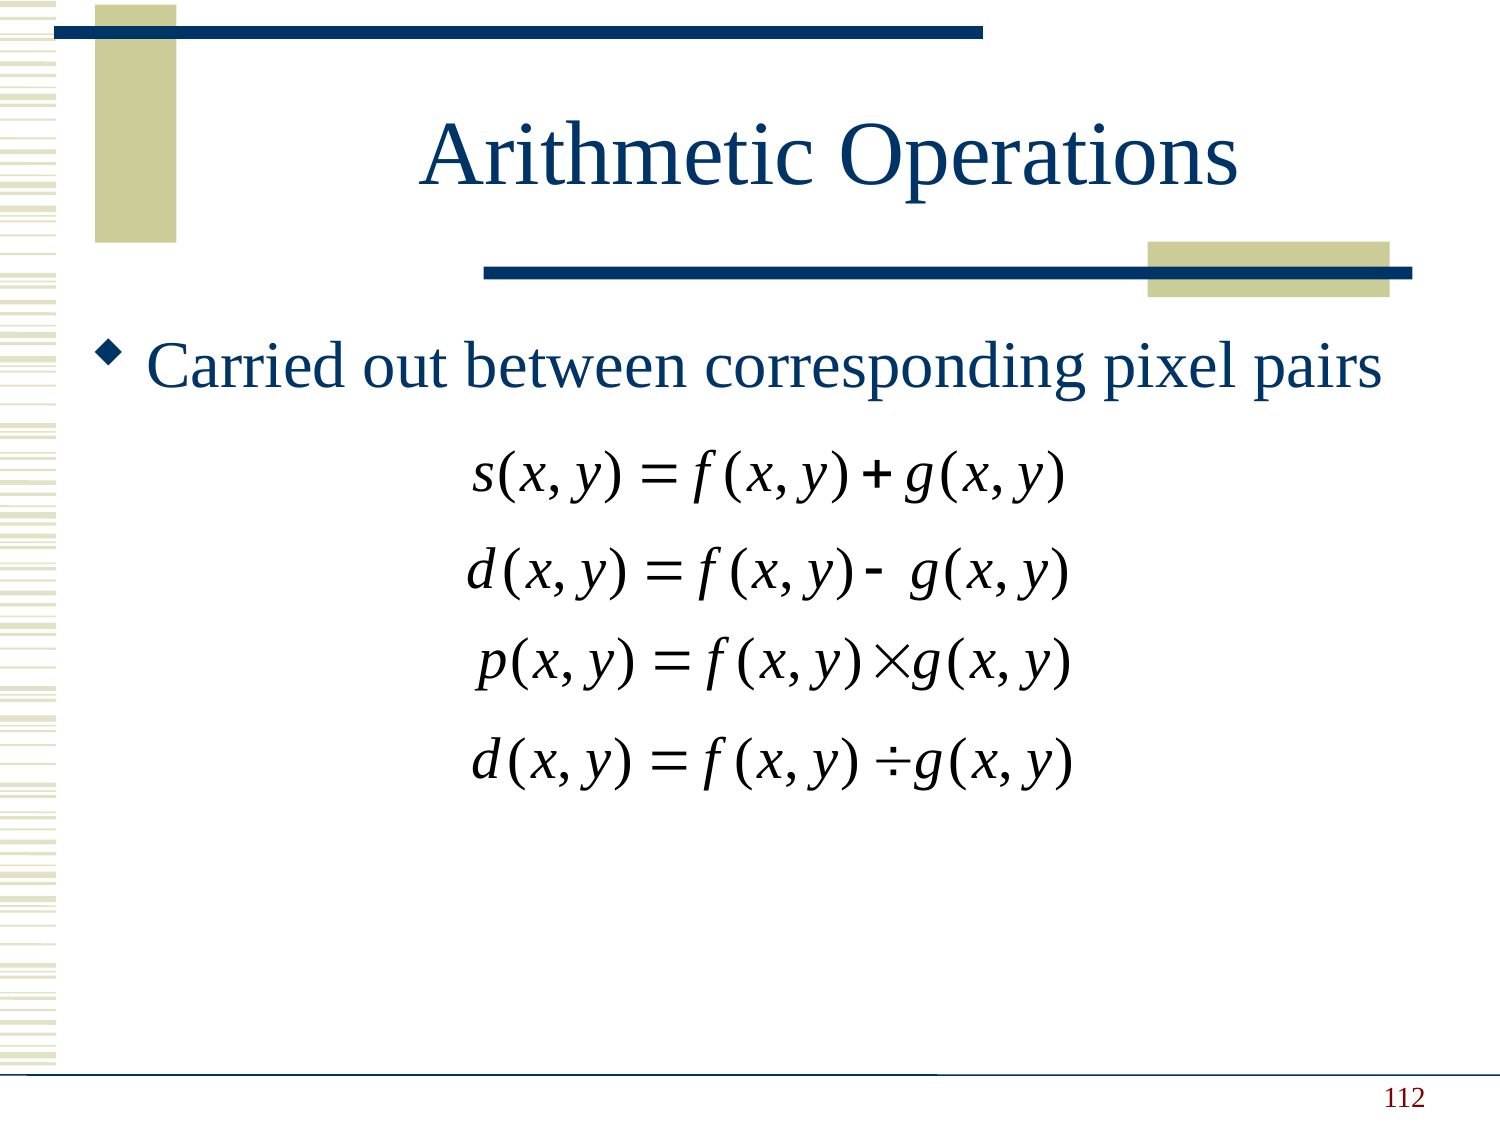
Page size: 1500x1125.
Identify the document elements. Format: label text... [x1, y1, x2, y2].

title Arithmetic Operations [224, 62, 1436, 251]
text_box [462, 437, 1076, 517]
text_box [462, 624, 1086, 704]
text_box Carried out between corresponding pixel pairs [75, 313, 1475, 488]
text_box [457, 533, 1081, 613]
text_box 112 [1080, 1046, 1441, 1121]
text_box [462, 724, 1086, 804]
